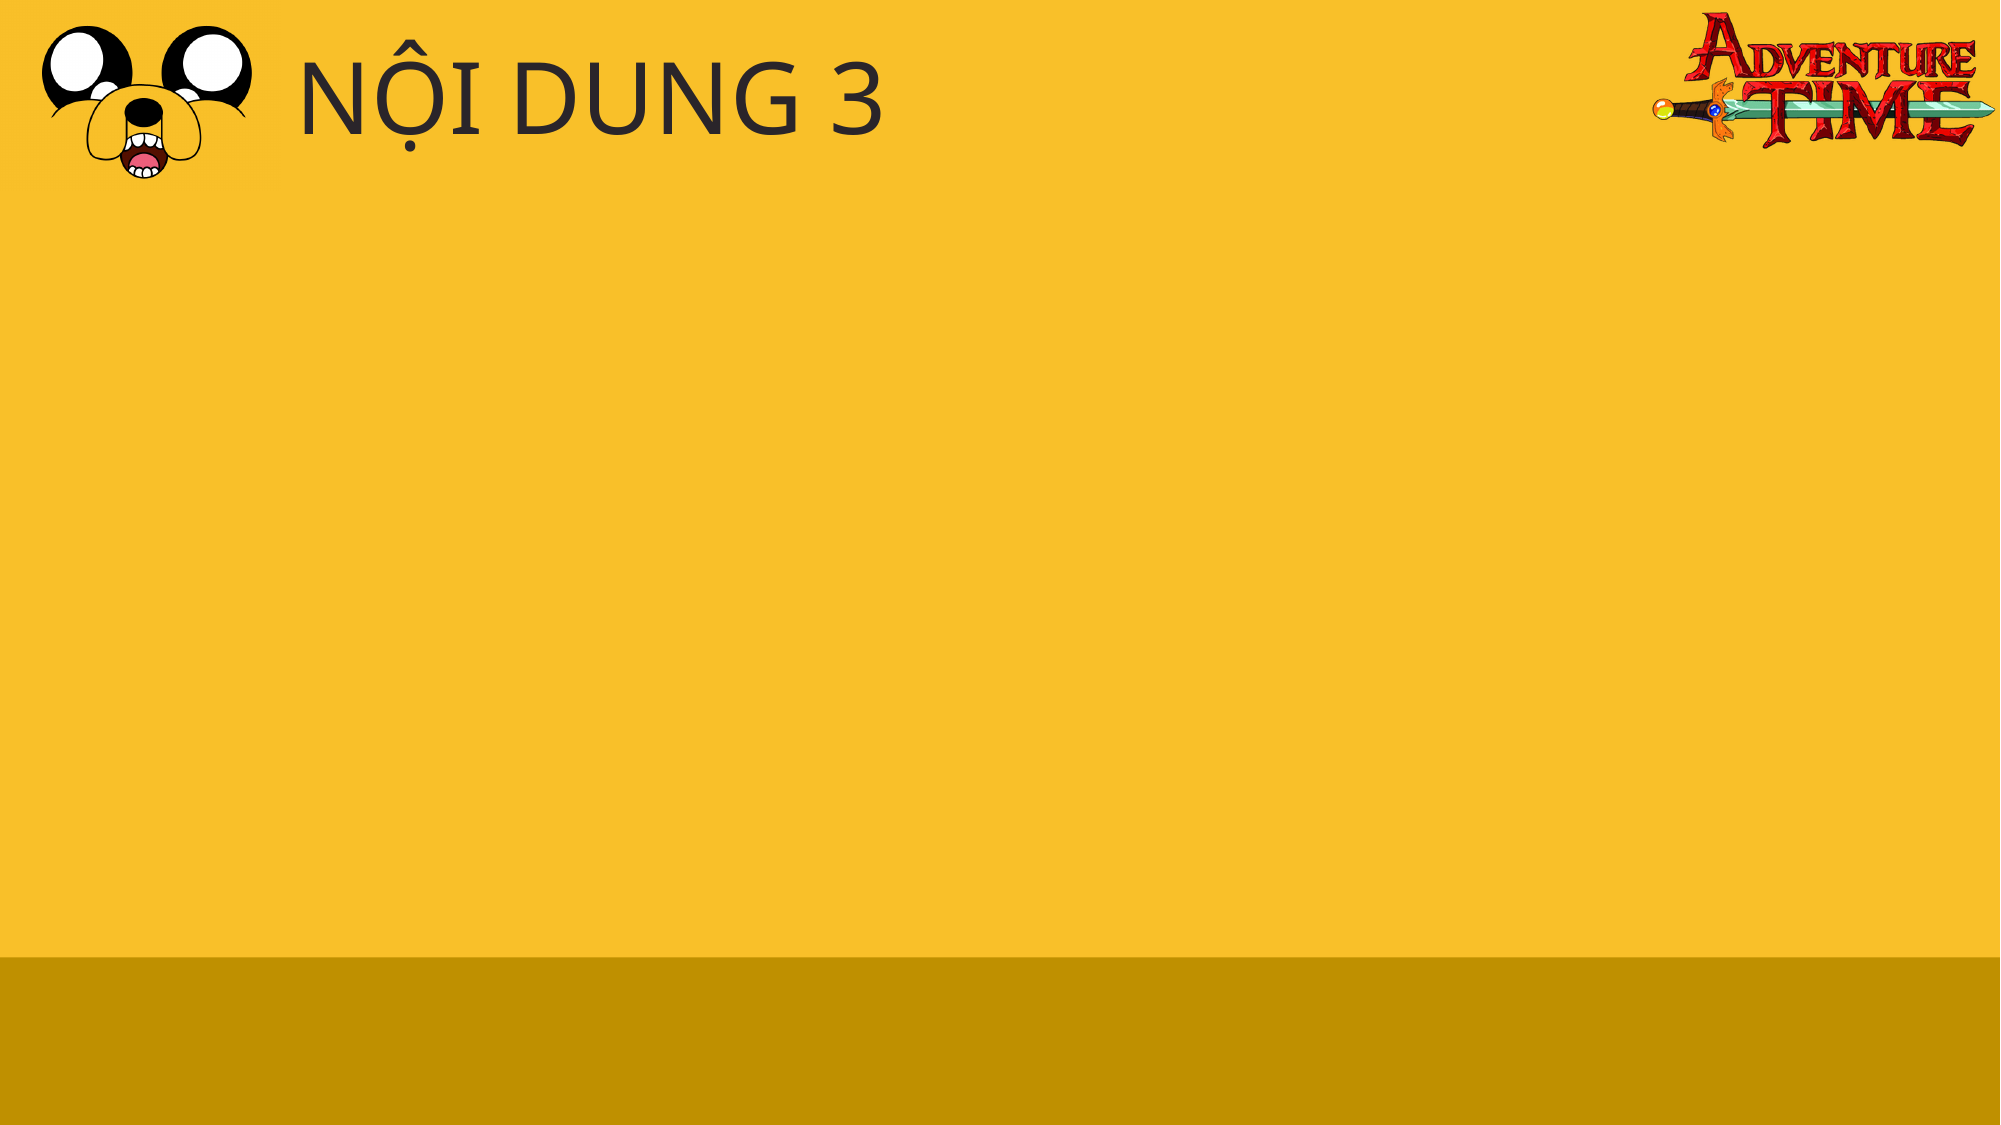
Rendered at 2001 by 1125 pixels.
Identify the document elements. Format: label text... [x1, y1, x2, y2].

text_box NỘI DUNG 3 [281, 26, 926, 162]
text_box [0, 956, 2000, 1125]
picture [0, 0, 281, 191]
picture [1642, 0, 2000, 168]
text_box [0, 0, 2000, 956]
